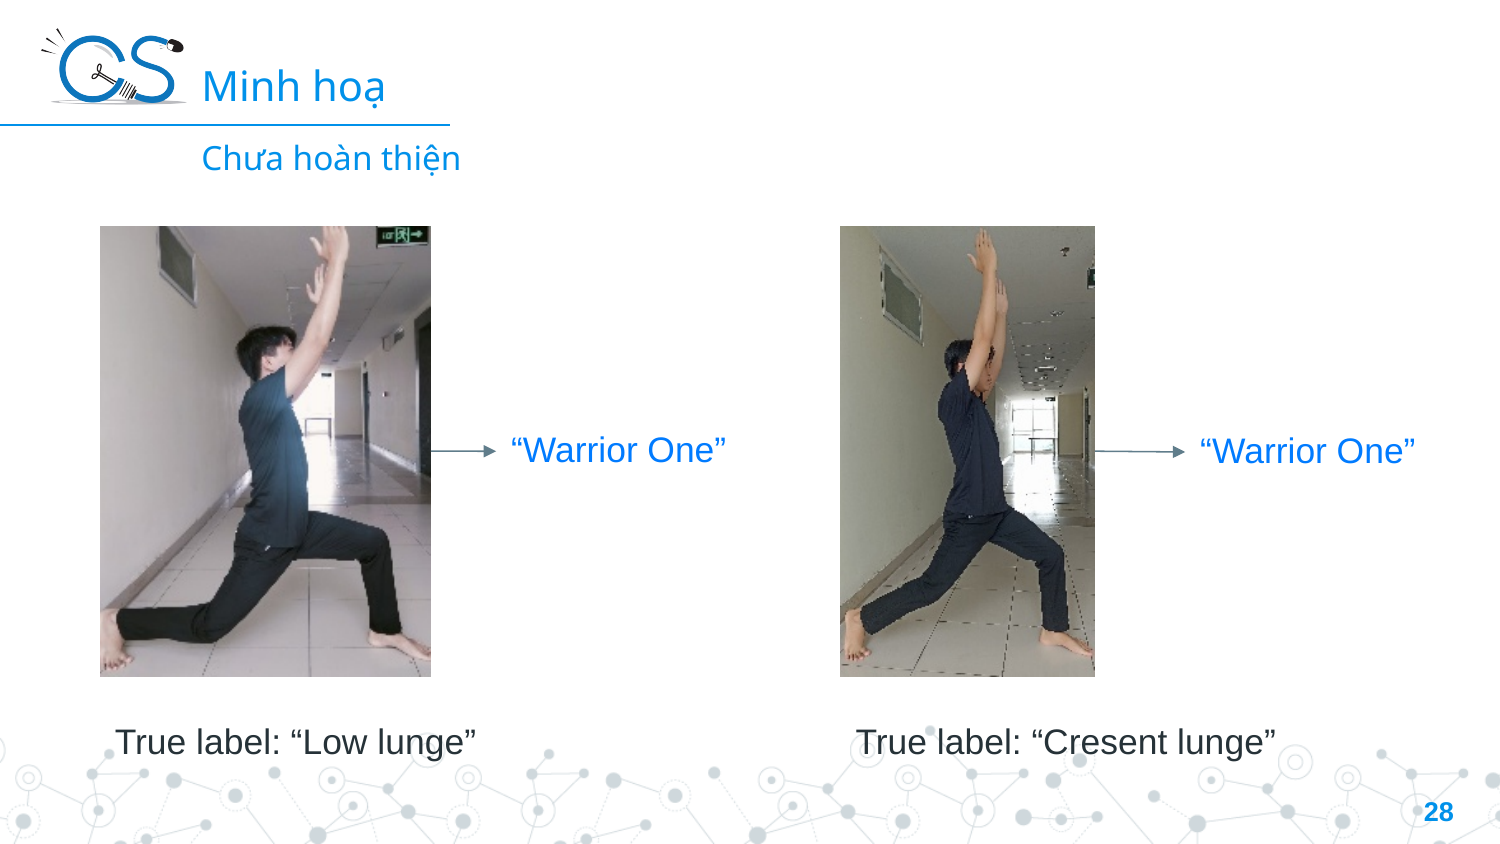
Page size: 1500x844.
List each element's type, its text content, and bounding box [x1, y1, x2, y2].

text_box “Warrior One” [496, 412, 751, 491]
slide_number 28 [1378, 779, 1469, 844]
text_box “Warrior One” [1185, 413, 1440, 491]
title Minh hoạ [186, 9, 1429, 76]
text_box Chưa hoàn thiện [186, 76, 1429, 192]
text_box True label: “Low lunge” [100, 704, 527, 780]
text_box True label: “Cresent lunge” [840, 704, 1326, 780]
picture [0, 0, 1500, 844]
